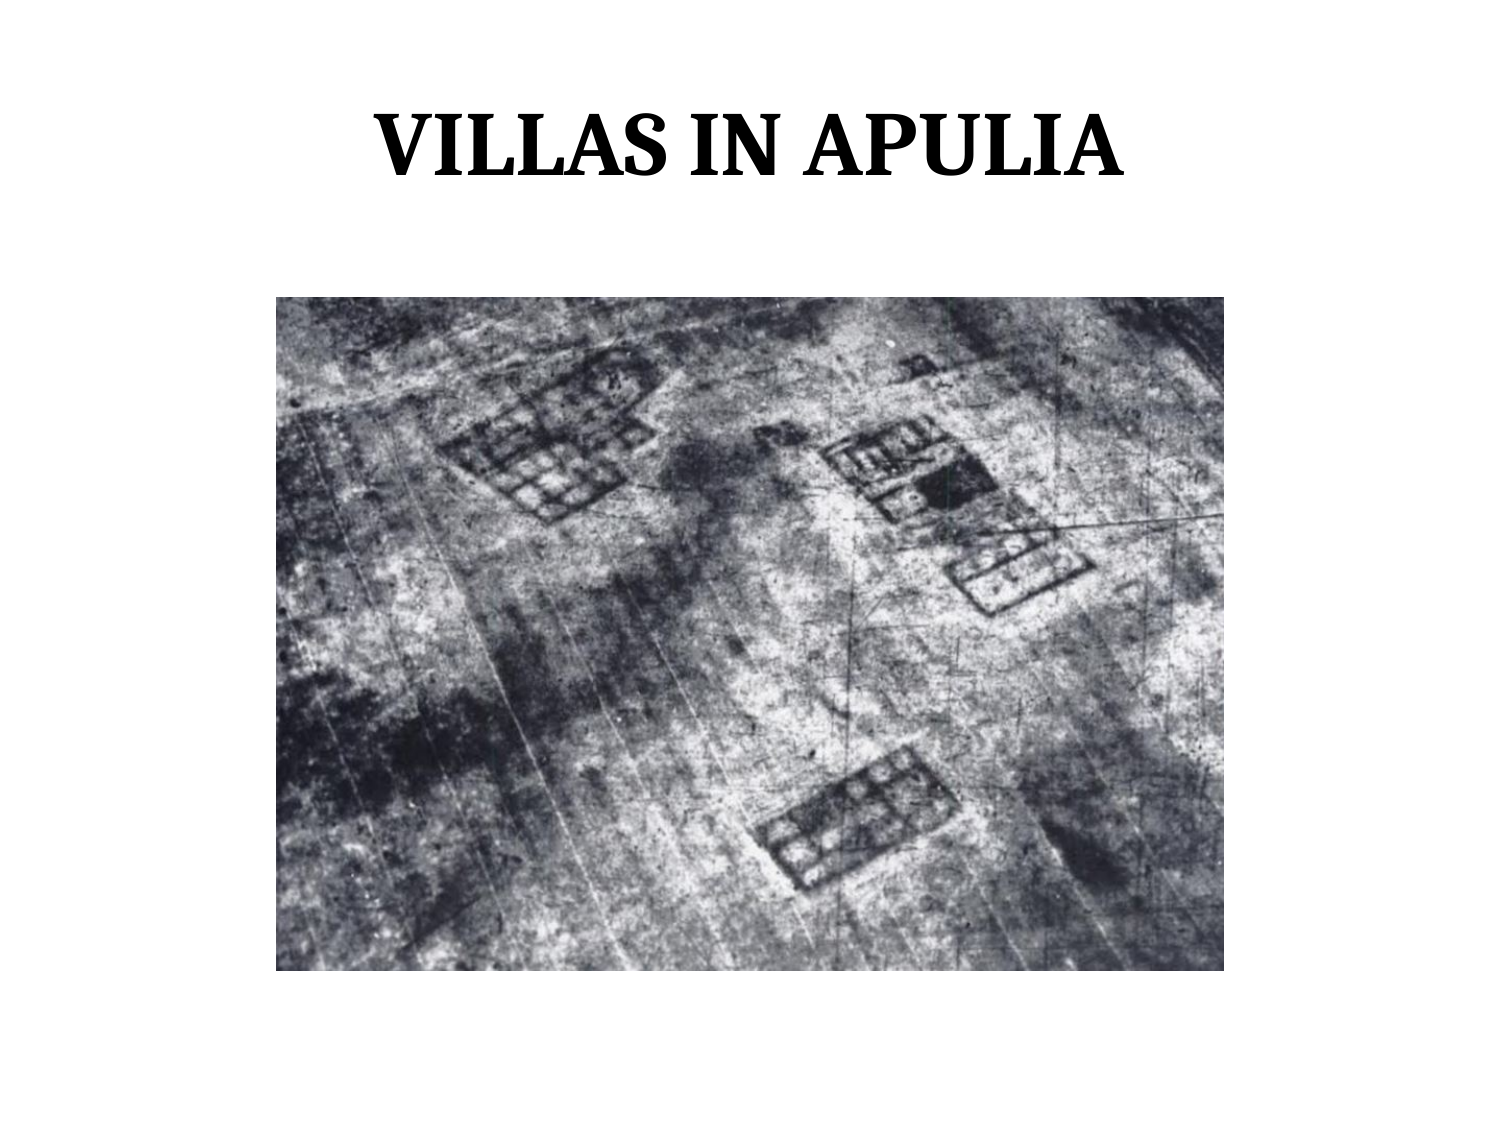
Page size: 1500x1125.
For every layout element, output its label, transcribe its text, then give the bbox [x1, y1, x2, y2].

title Villas in Apulia [75, 45, 1425, 233]
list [276, 297, 1224, 971]
